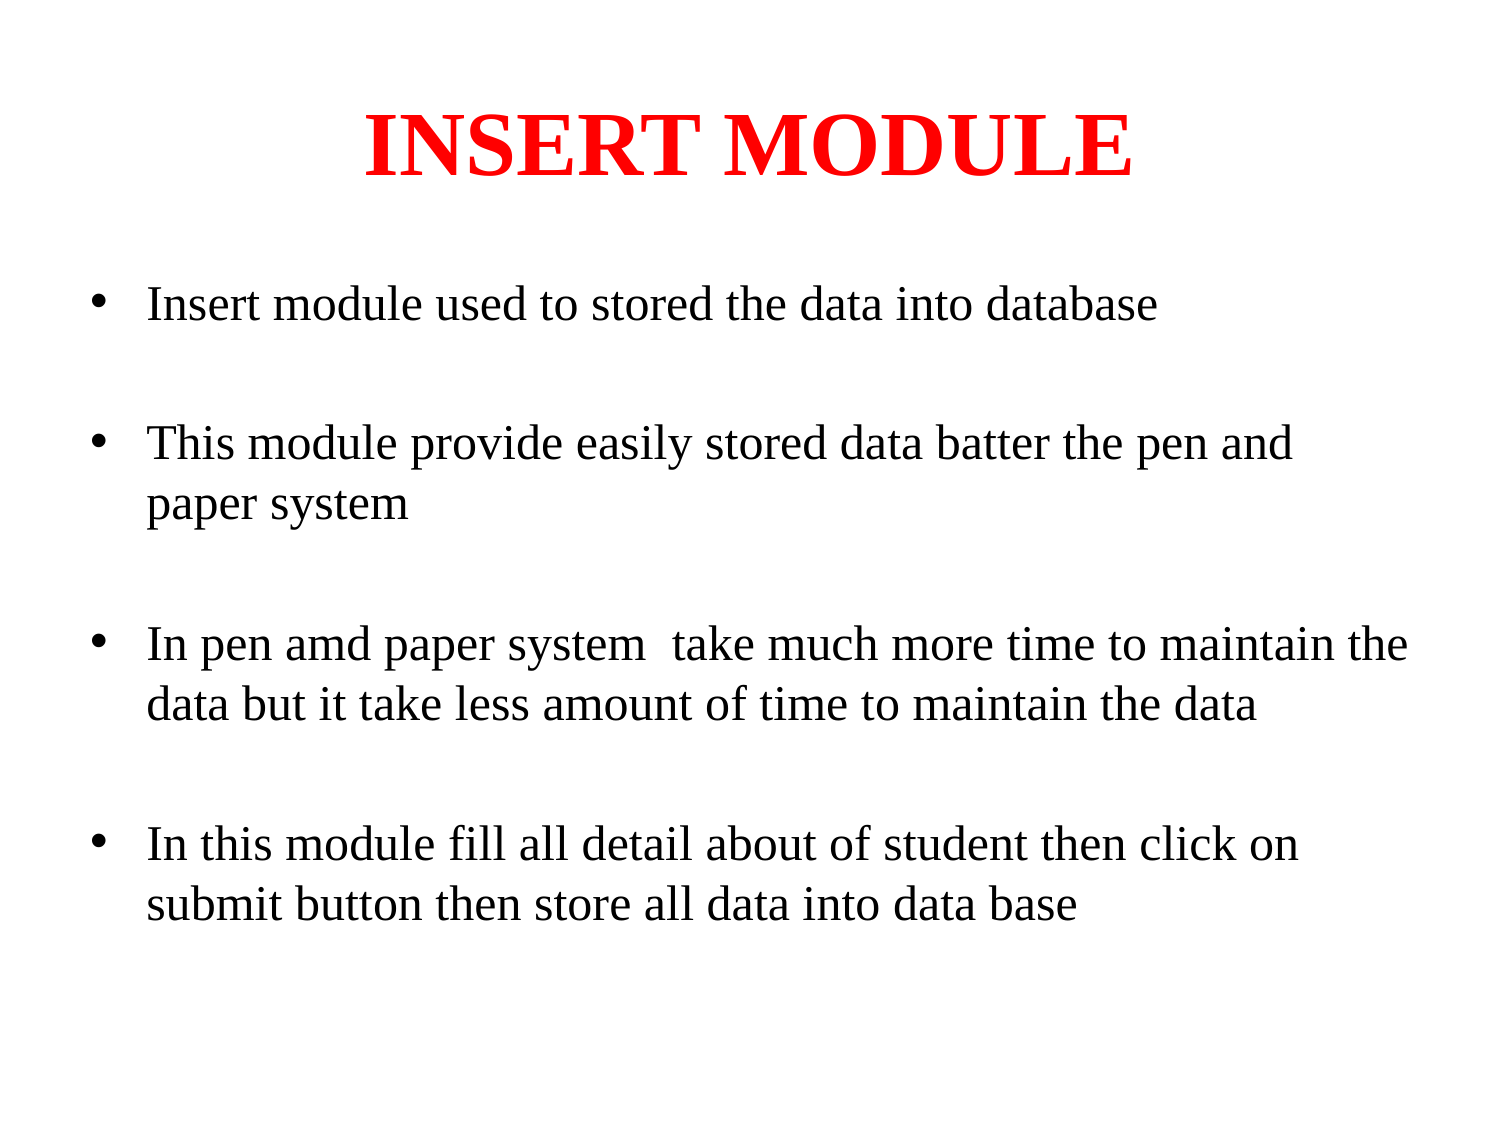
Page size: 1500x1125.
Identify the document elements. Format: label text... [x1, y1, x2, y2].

list Insert module used to stored the data into database This module provide easily stored data batter the pen and paper system In pen amd paper system take much more time to maintain the data but it take less amount of time to maintain the data In this module fill all detail about of student then click on submit button then store all data into data base [75, 262, 1425, 1005]
title INSERT MODULE [75, 45, 1425, 233]
